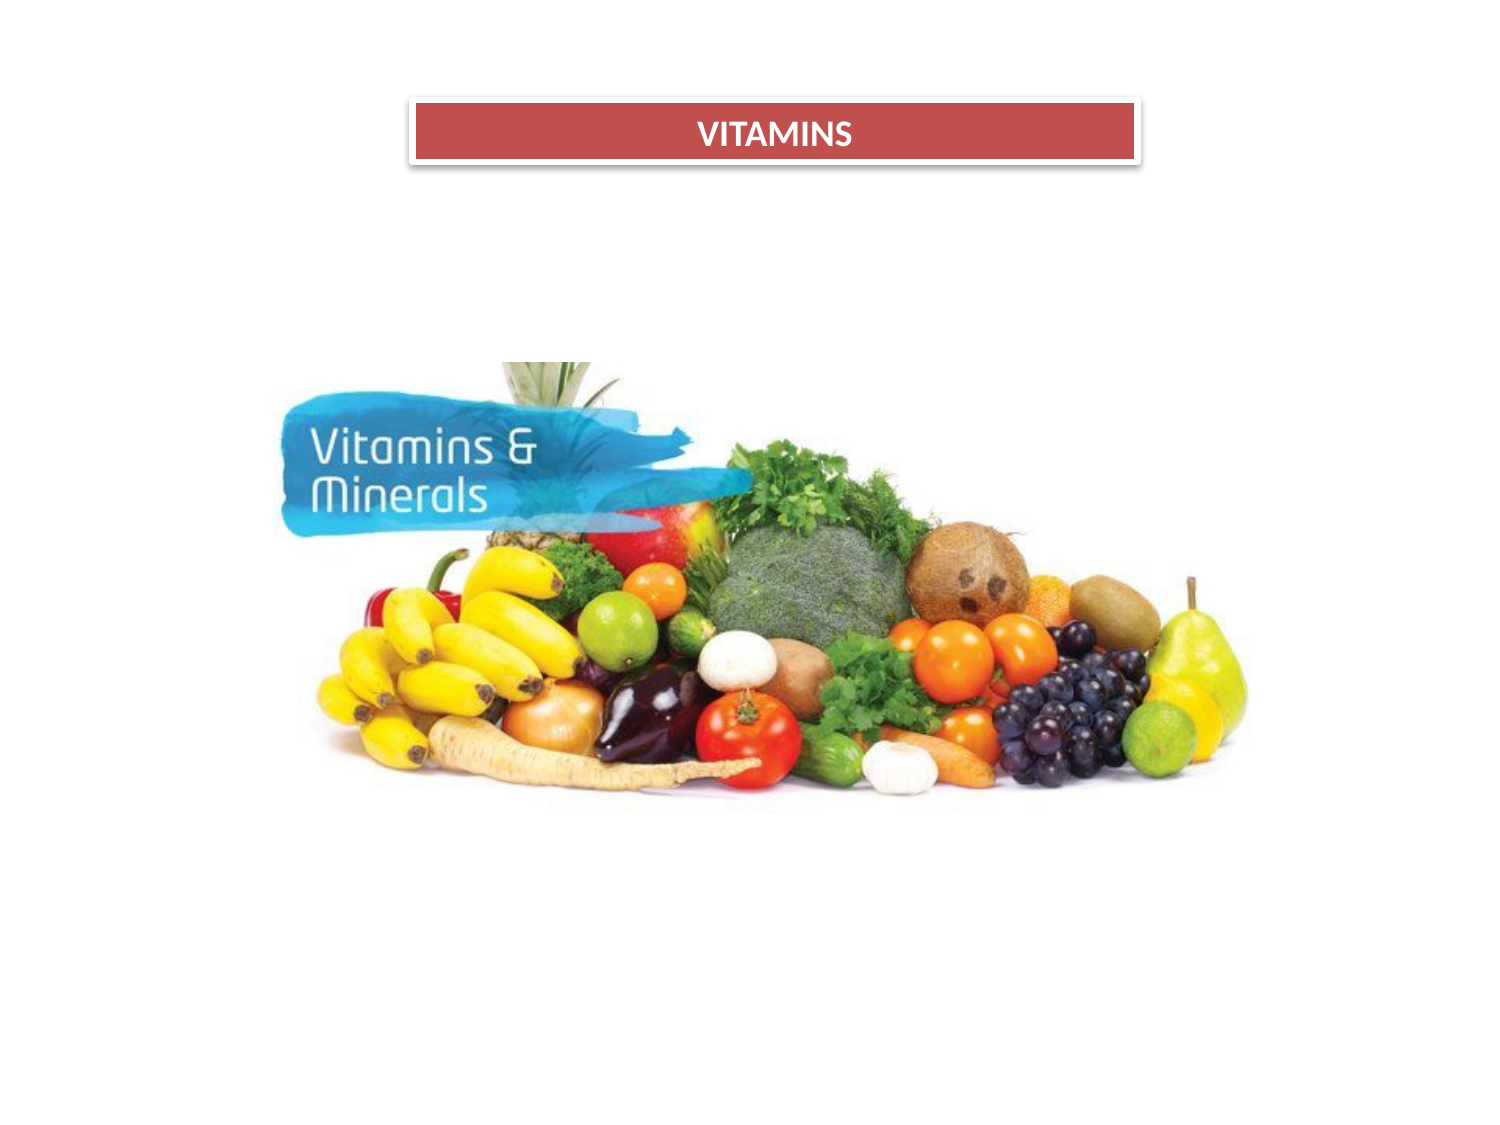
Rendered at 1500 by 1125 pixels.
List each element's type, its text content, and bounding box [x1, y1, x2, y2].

text_box VITAMINS [409, 97, 1141, 165]
picture [249, 362, 1266, 813]
